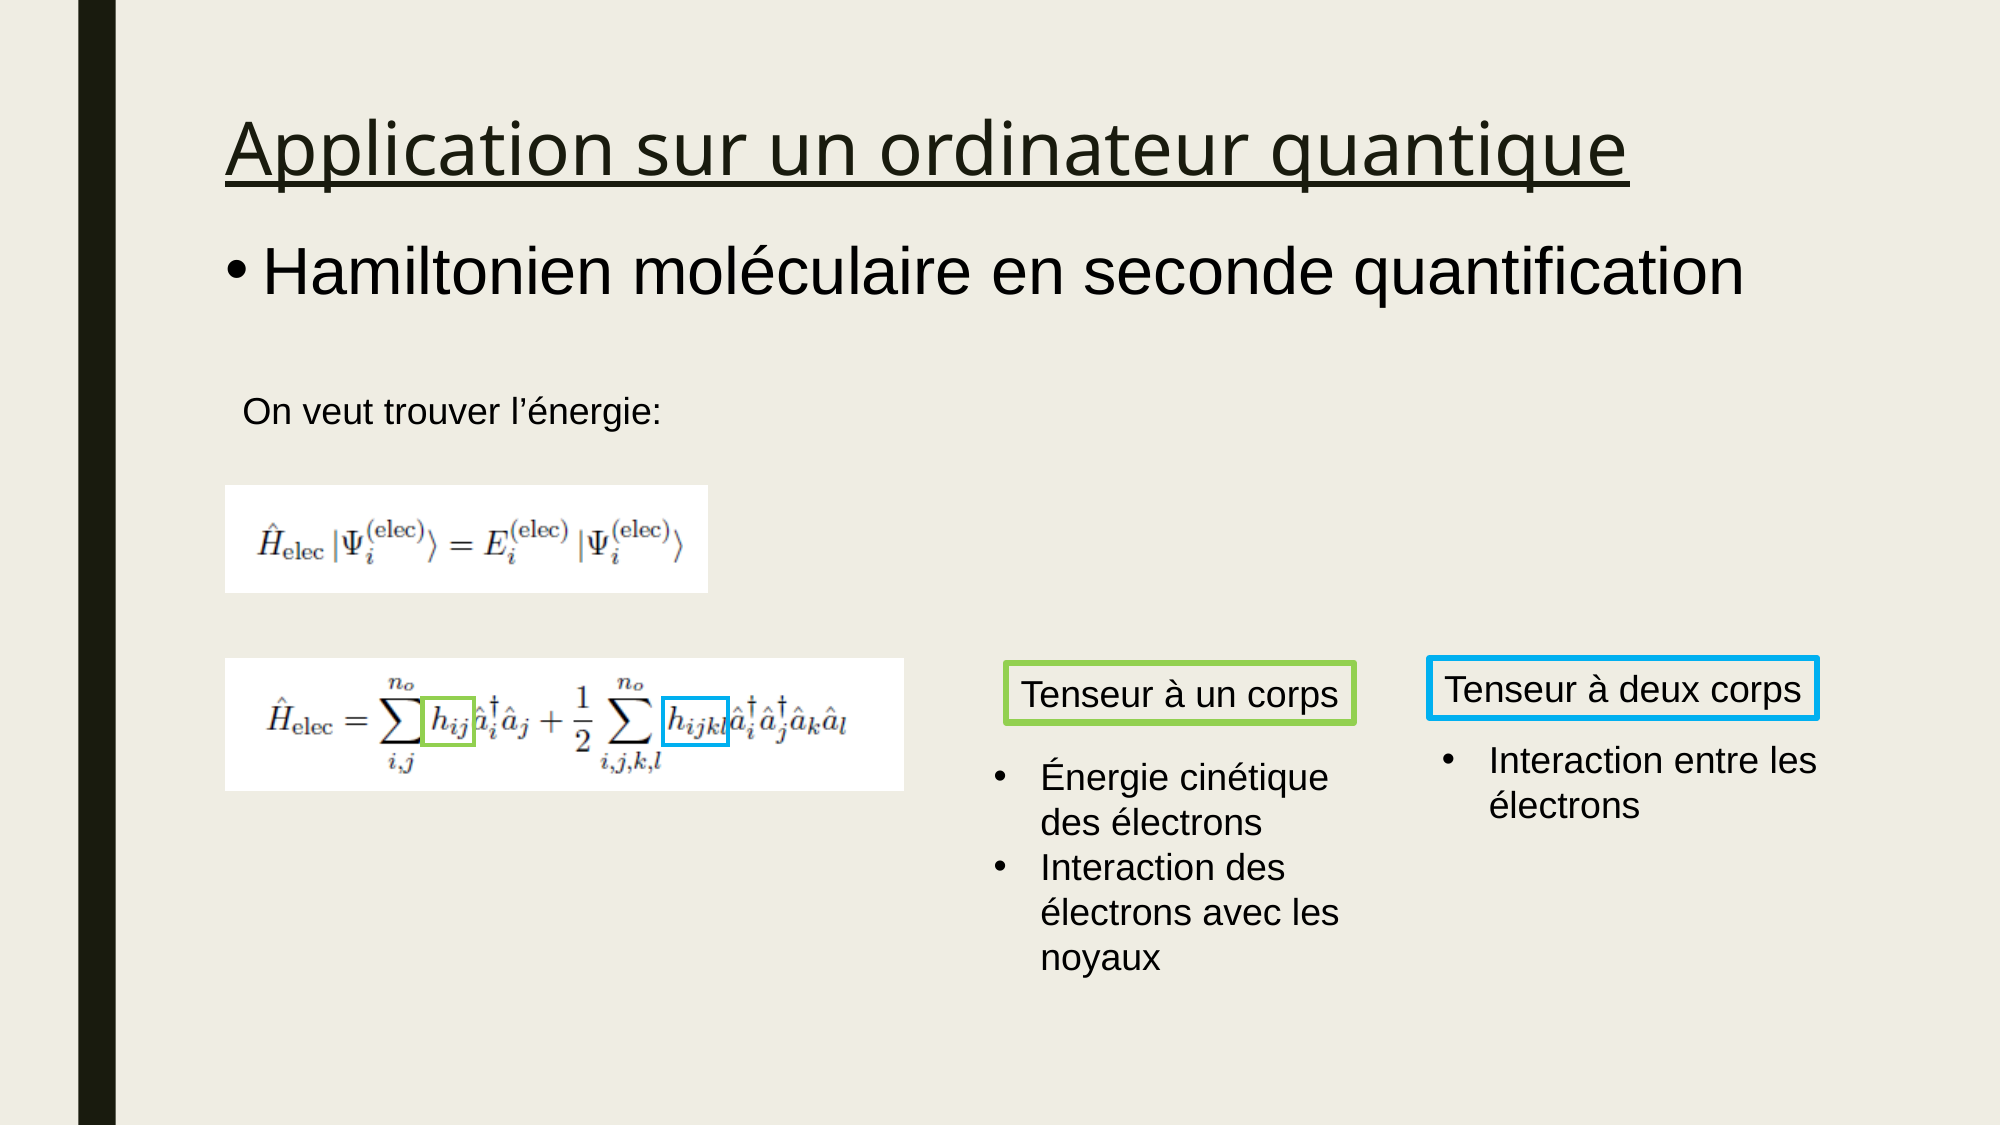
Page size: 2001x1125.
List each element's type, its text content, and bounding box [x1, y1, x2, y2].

text_box Tenseur à deux corps [1429, 658, 1817, 718]
text_box On veut trouver l’énergie: [227, 379, 678, 484]
picture [224, 657, 904, 792]
text_box Énergie cinétique des électrons Interaction des électrons avec les noyaux [978, 746, 1400, 986]
text_box Application sur un ordinateur quantique [225, 112, 1800, 226]
text_box Tenseur à un corps [1005, 662, 1354, 723]
picture [224, 485, 708, 593]
text_box Interaction entre les électrons [1427, 728, 1849, 834]
subtitle Hamiltonien moléculaire en seconde quantification [225, 226, 1800, 319]
